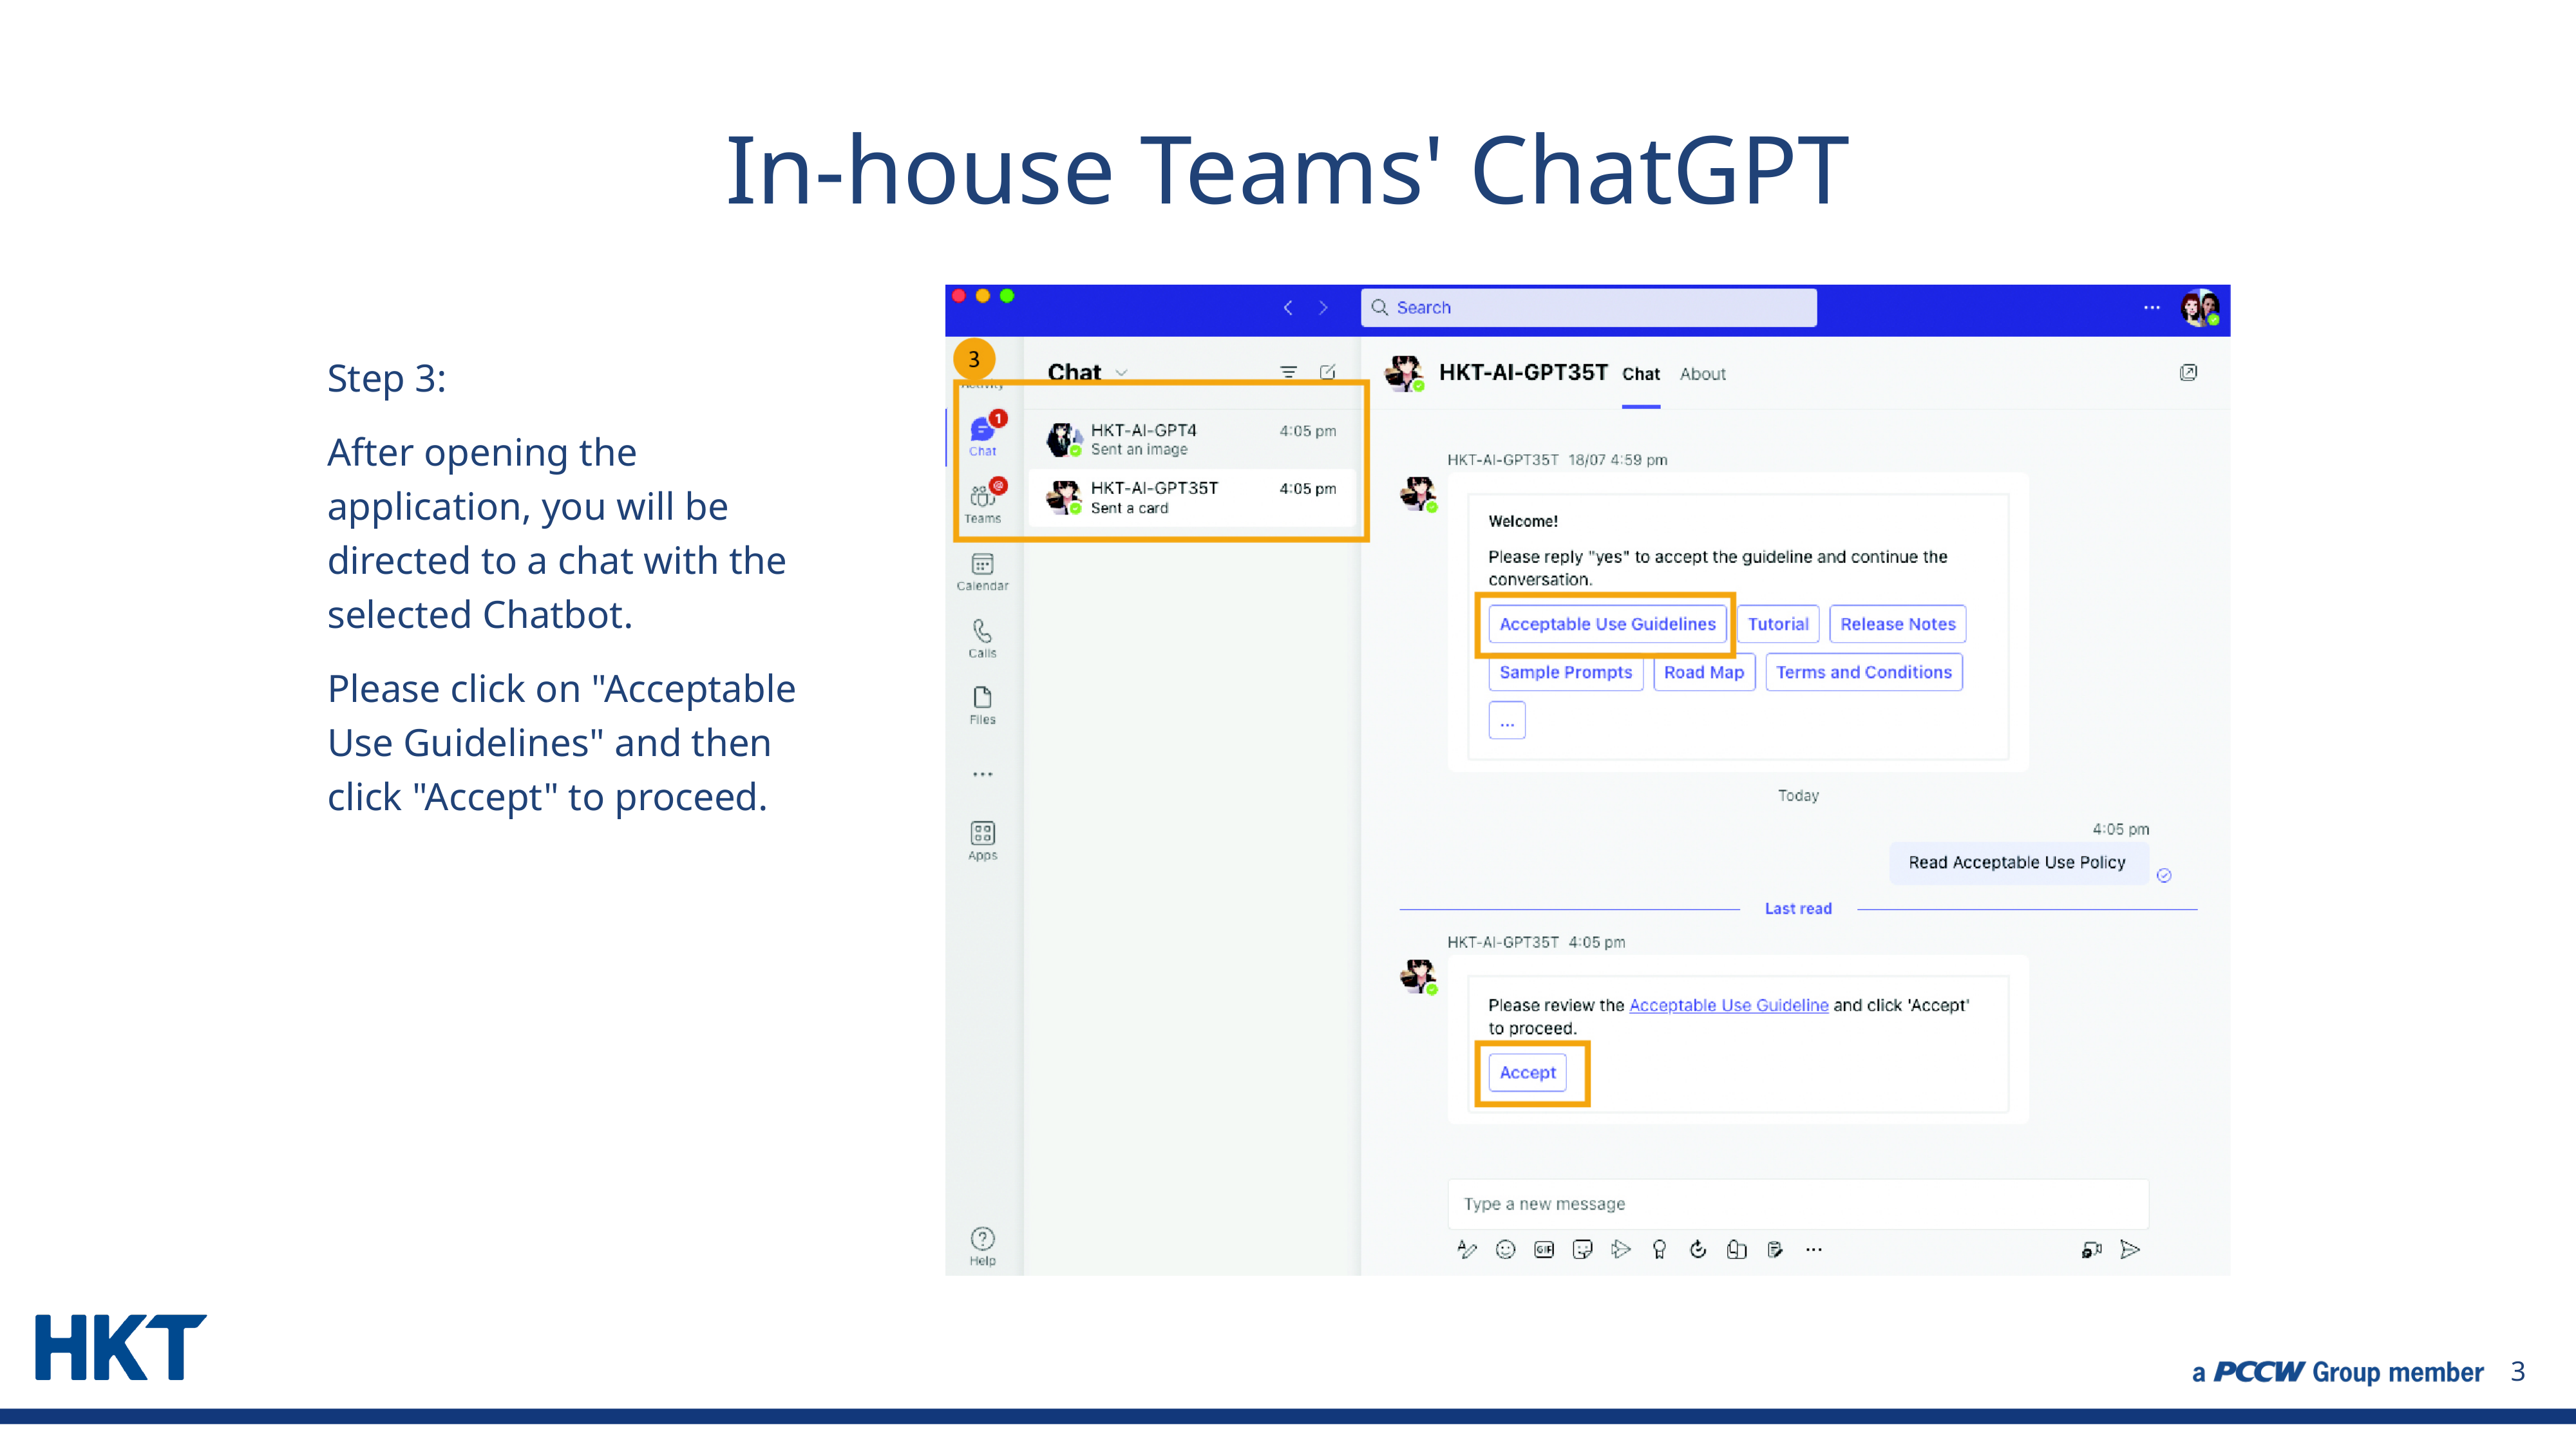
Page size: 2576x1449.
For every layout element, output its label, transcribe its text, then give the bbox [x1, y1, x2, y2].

picture [35, 1299, 209, 1380]
text_box In-house Teams' ChatGPT [421, 76, 2155, 234]
text_box Step 3: After opening the application, you will be directed to a chat with the selected Chatbot. Please click on "Acceptable Use Guidelines" and then click "Accept" to proceed. [317, 340, 832, 823]
picture [945, 284, 2231, 1276]
